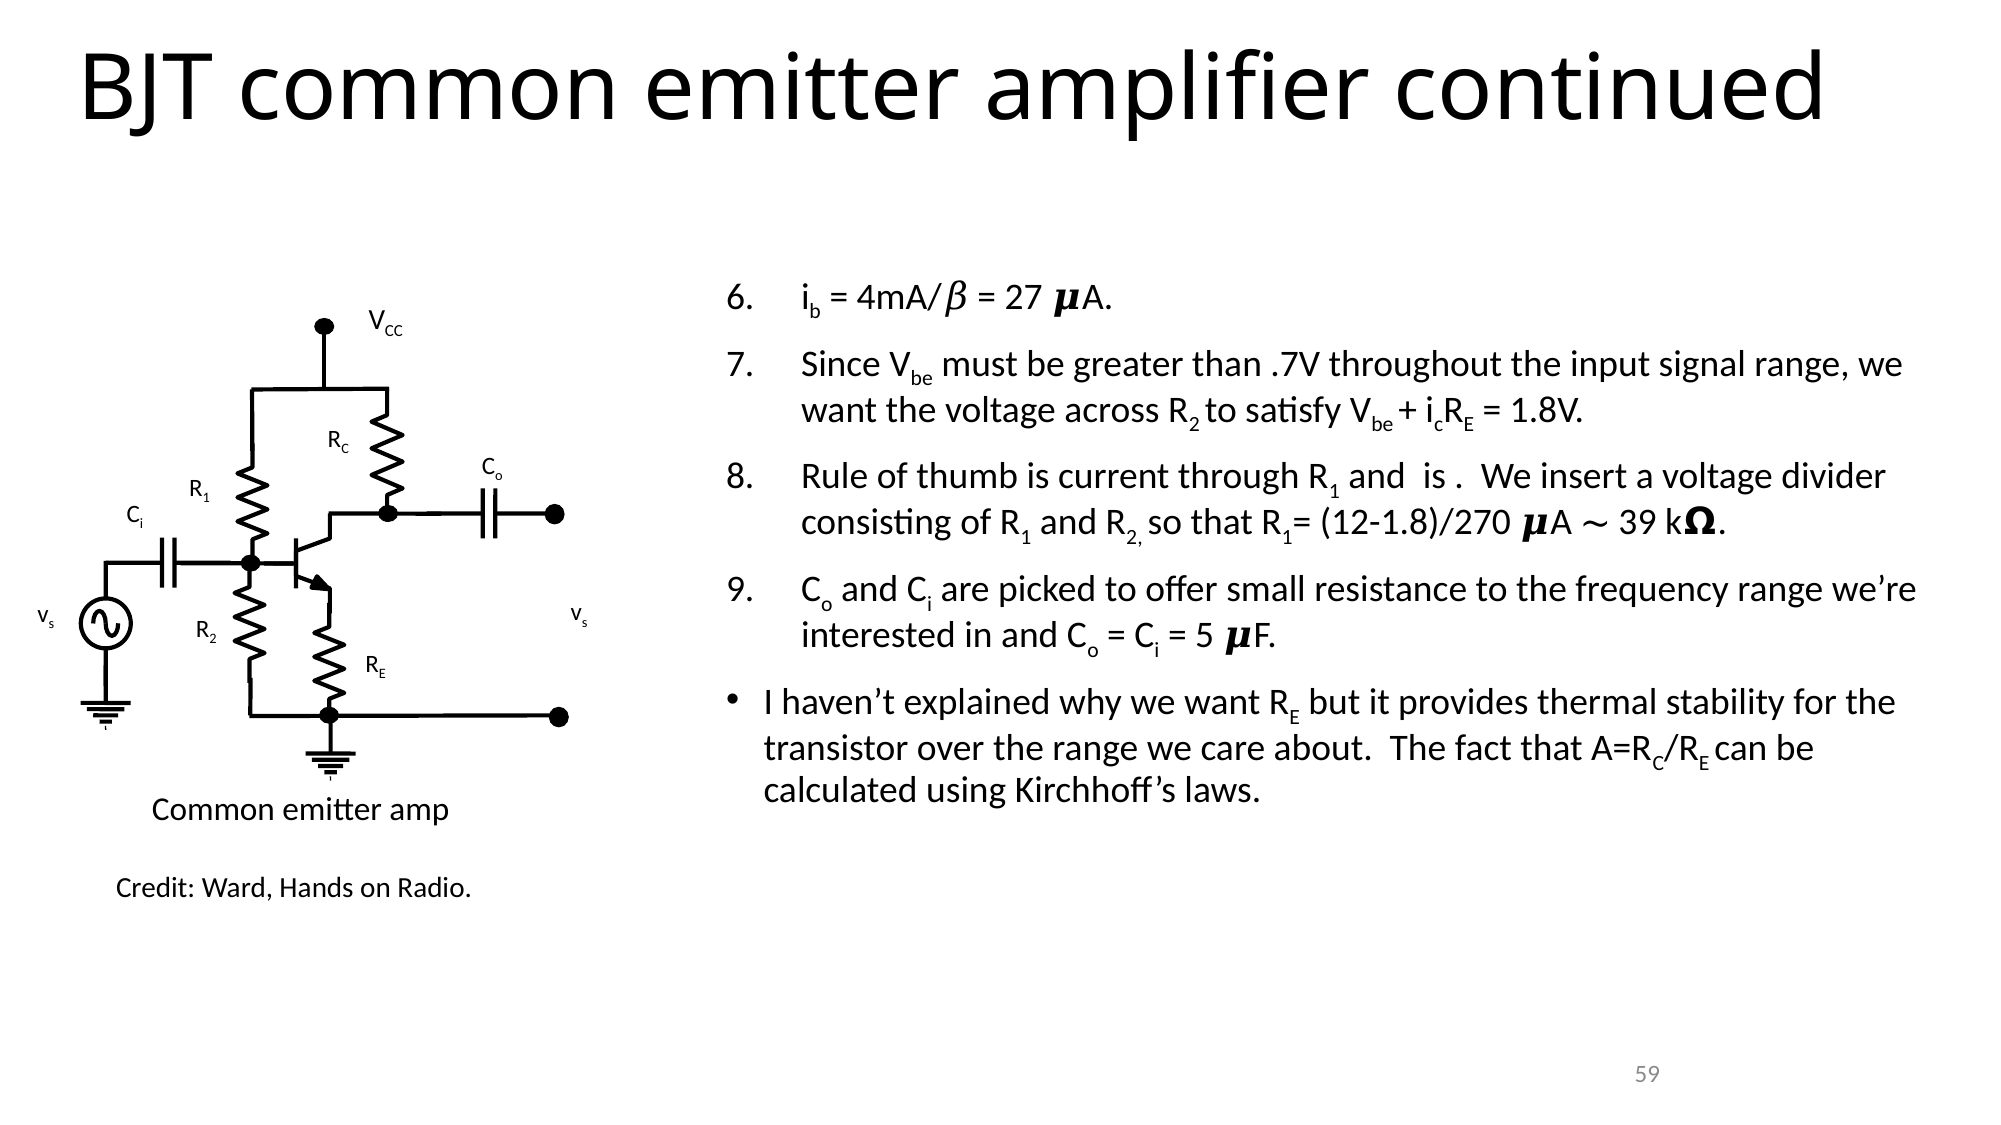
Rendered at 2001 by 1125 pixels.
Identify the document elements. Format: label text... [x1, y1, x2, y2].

slide_number 59 [1325, 1042, 1675, 1103]
text_box Credit: Ward, Hands on Radio. [101, 861, 488, 911]
text_box BJT common emitter amplifier continued [12, 18, 1896, 161]
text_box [22, 292, 616, 836]
